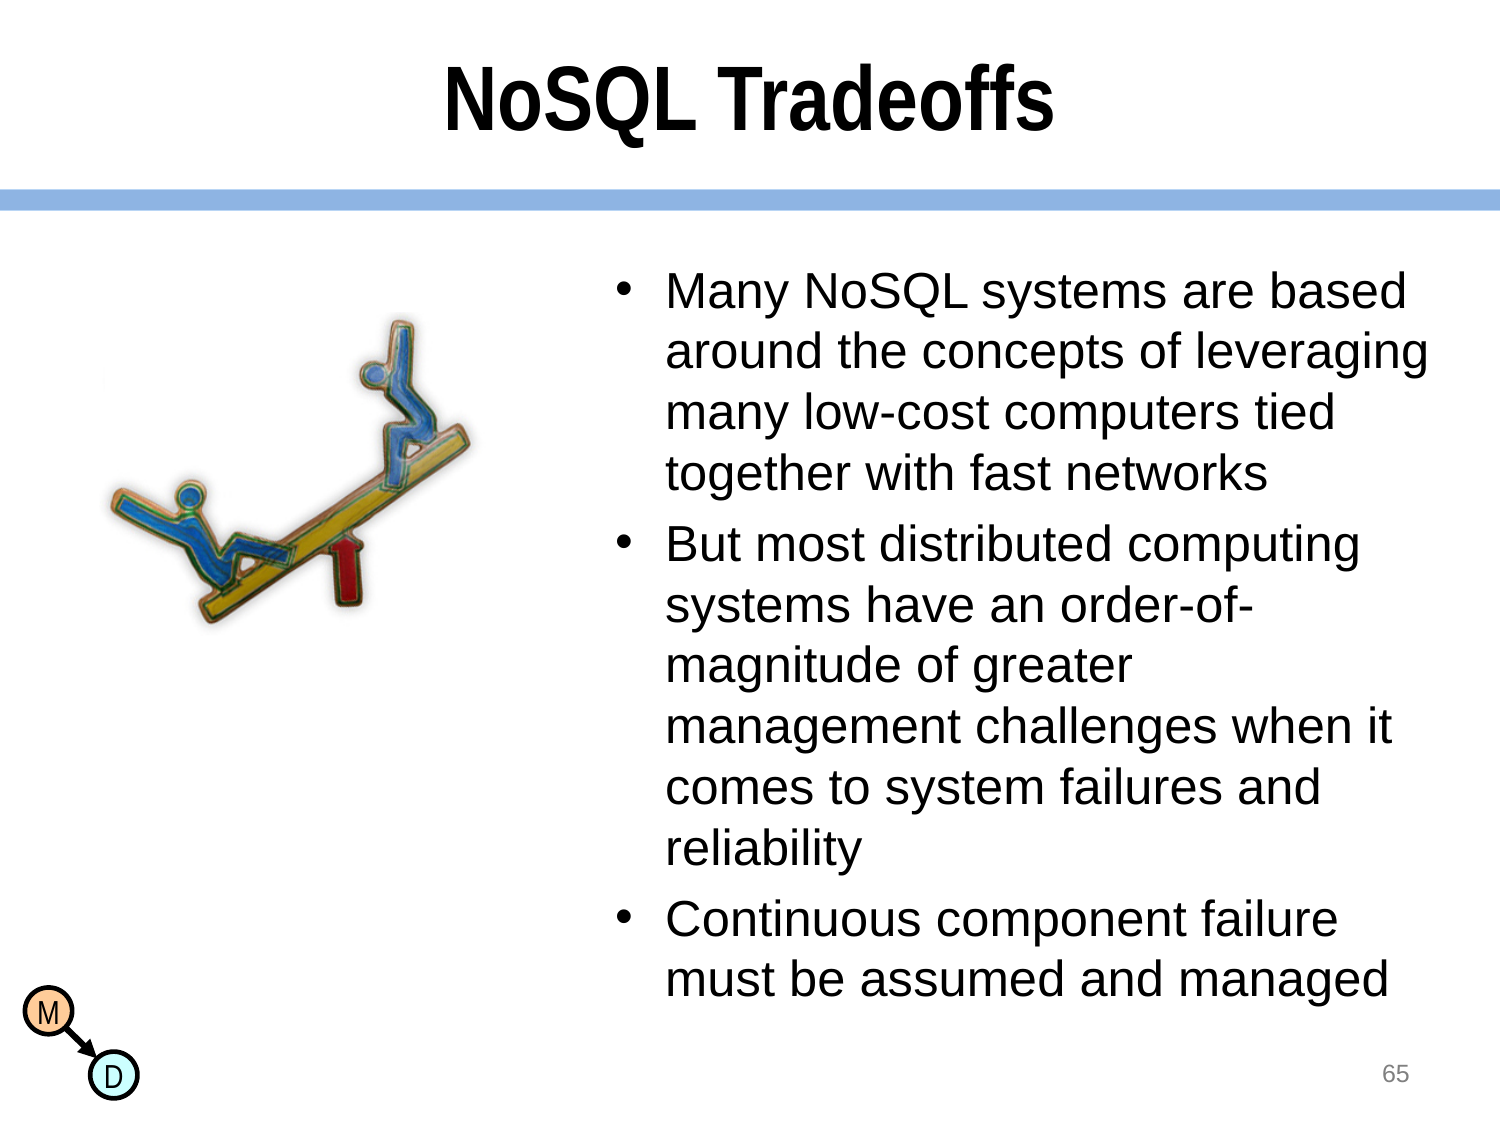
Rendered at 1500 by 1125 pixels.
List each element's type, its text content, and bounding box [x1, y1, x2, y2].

list Many NoSQL systems are based around the concepts of leveraging many low-cost computers tied together with fast networks But most distributed computing systems have an order-of-magnitude of greater management challenges when it comes to system failures and reliability Continuous component failure must be assumed and managed [600, 249, 1450, 1050]
picture [99, 312, 487, 637]
title NoSQL Tradeoffs [75, 0, 1425, 188]
slide_number 65 [1337, 1042, 1425, 1103]
